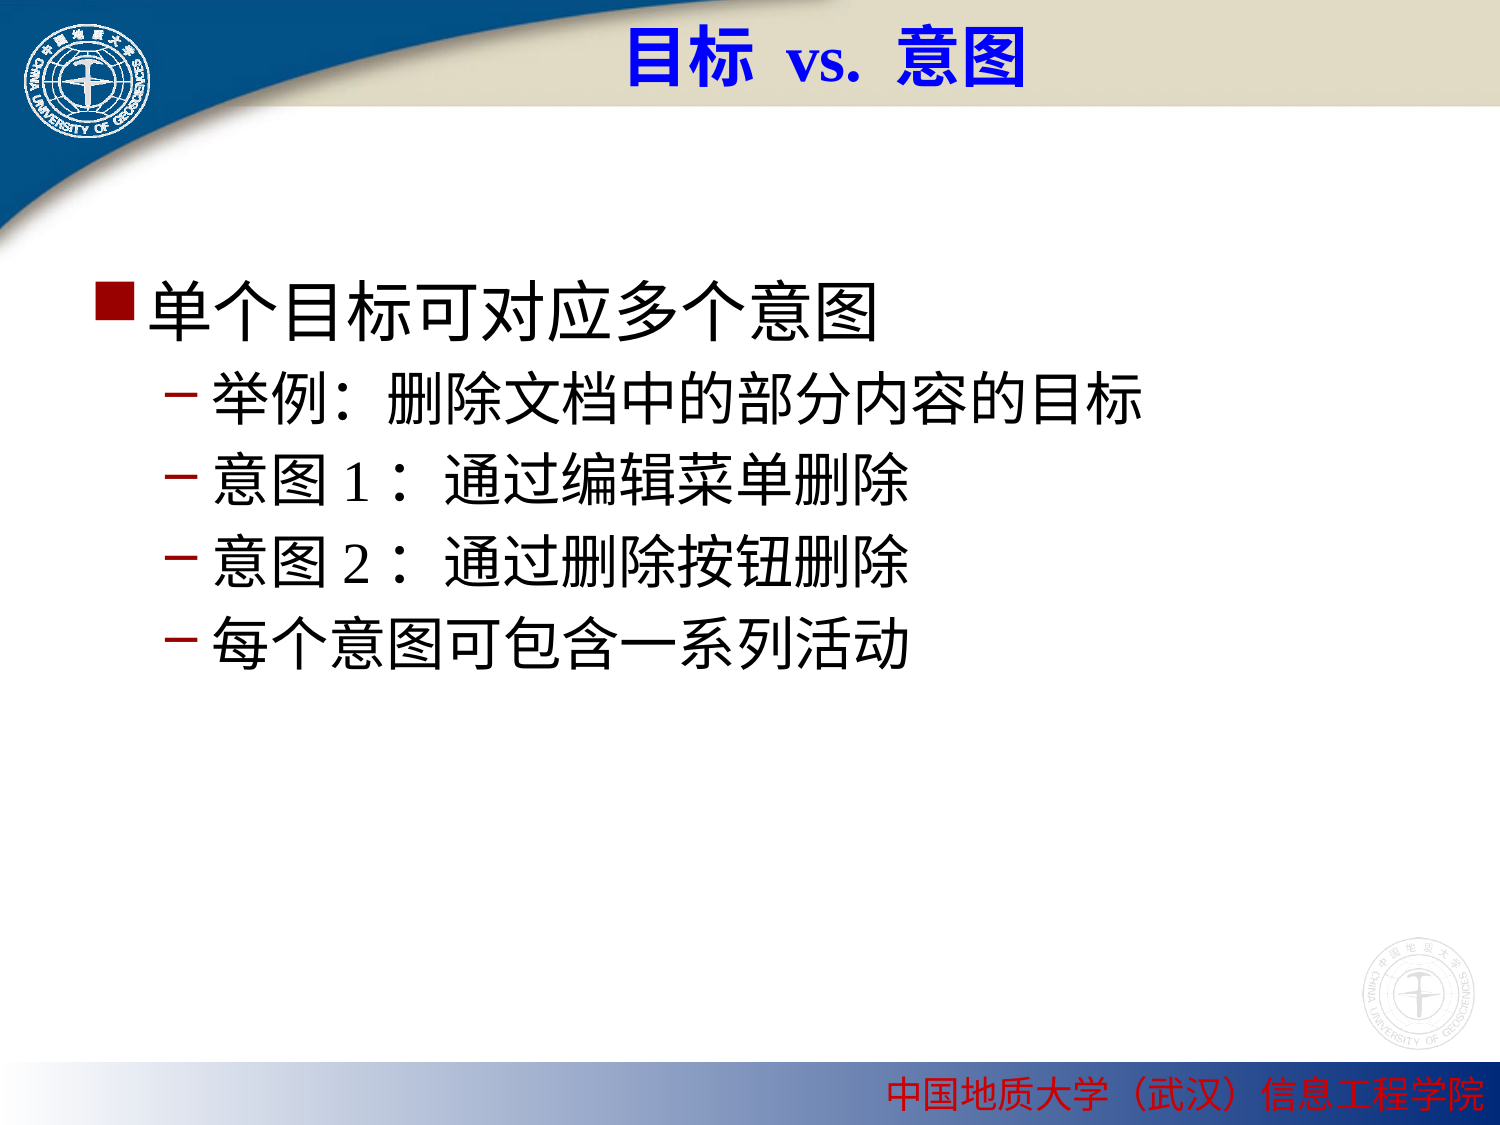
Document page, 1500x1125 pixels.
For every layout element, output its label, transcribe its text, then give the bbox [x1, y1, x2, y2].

title 目标 vs. 意图 [149, 6, 1500, 122]
list 单个目标可对应多个意图 举例：删除文档中的部分内容的目标 意图1：通过编辑菜单删除 意图2：通过删除按钮删除 每个意图可包含一系列活动 [74, 262, 1426, 1006]
picture [0, 0, 1500, 1062]
